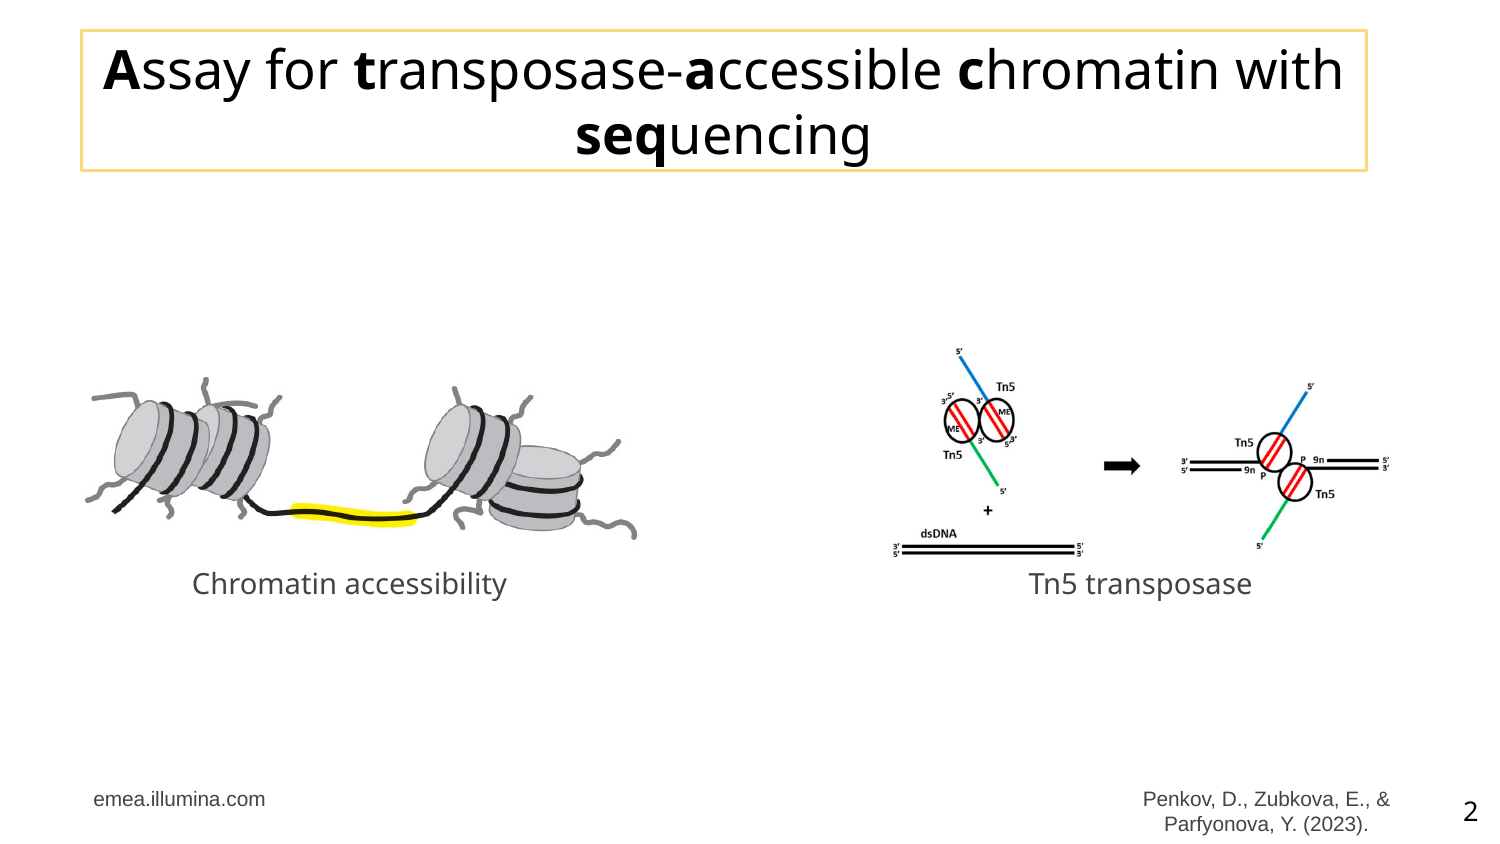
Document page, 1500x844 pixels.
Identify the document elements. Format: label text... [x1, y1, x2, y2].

picture [81, 372, 641, 551]
slide_number ‹#› [1403, 779, 1494, 844]
text_box Tn5 transposase [963, 569, 1318, 603]
text_box emea.illumina.com [35, 771, 324, 824]
text_box Chromatin accessibility [172, 559, 527, 603]
picture [888, 344, 1393, 561]
text_box Assay for transposase-accessible chromatin with sequencing [81, 30, 1367, 171]
text_box Penkov, D., Zubkova, E., & Parfyonova, Y. (2023). [1122, 771, 1411, 824]
